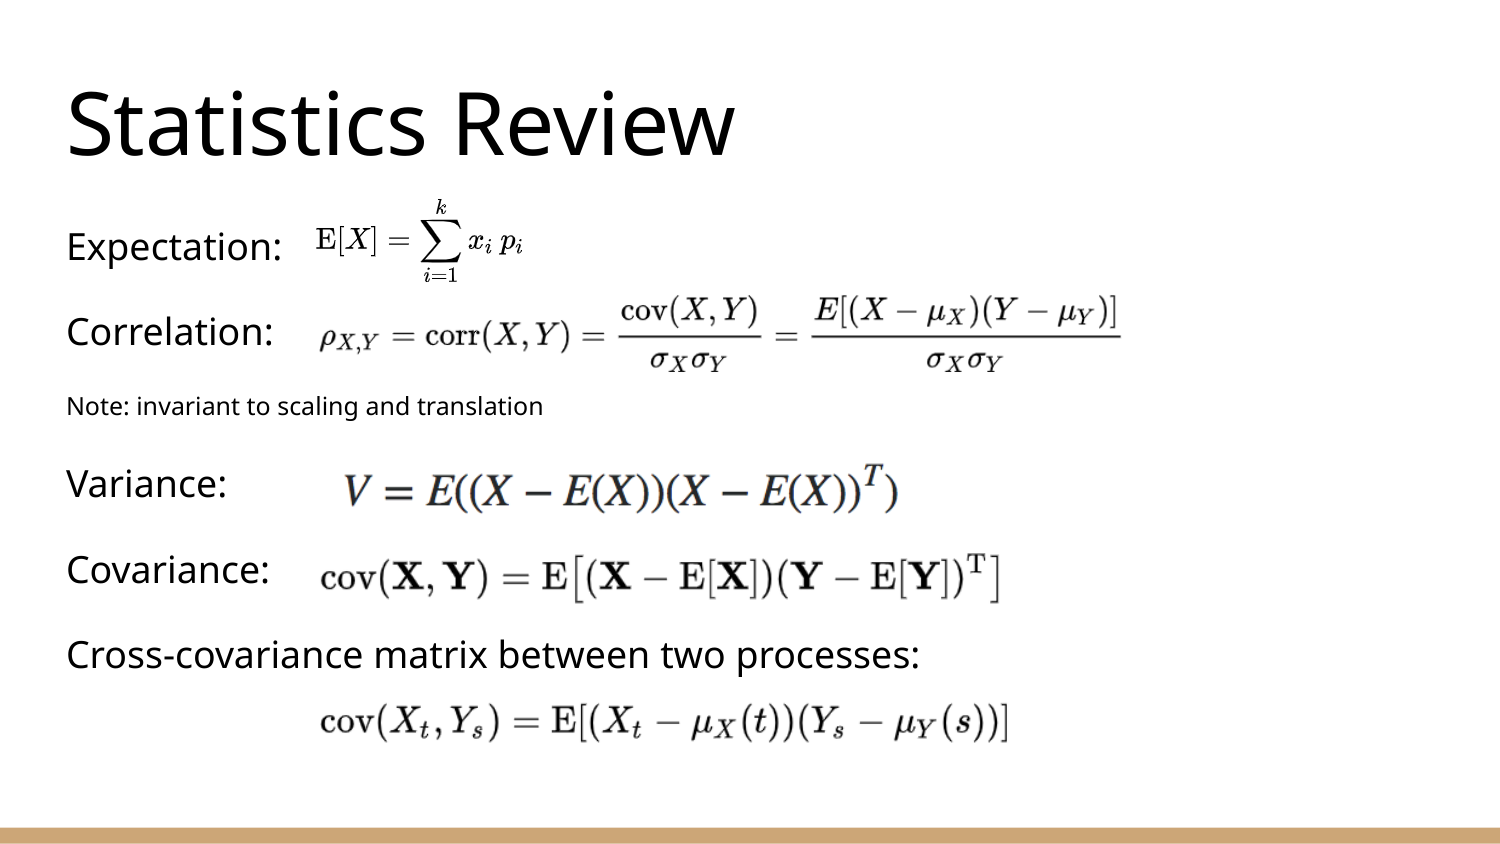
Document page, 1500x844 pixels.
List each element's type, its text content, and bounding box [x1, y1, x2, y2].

picture [313, 687, 1019, 766]
picture [323, 444, 922, 530]
picture [300, 187, 1126, 386]
title Statistics Review [51, 51, 1449, 189]
list Expectation: Correlation: Note: invariant to scaling and translation Variance: Covariance: Cross-covariance matrix between two processes: [51, 200, 1449, 752]
picture [300, 543, 1019, 610]
